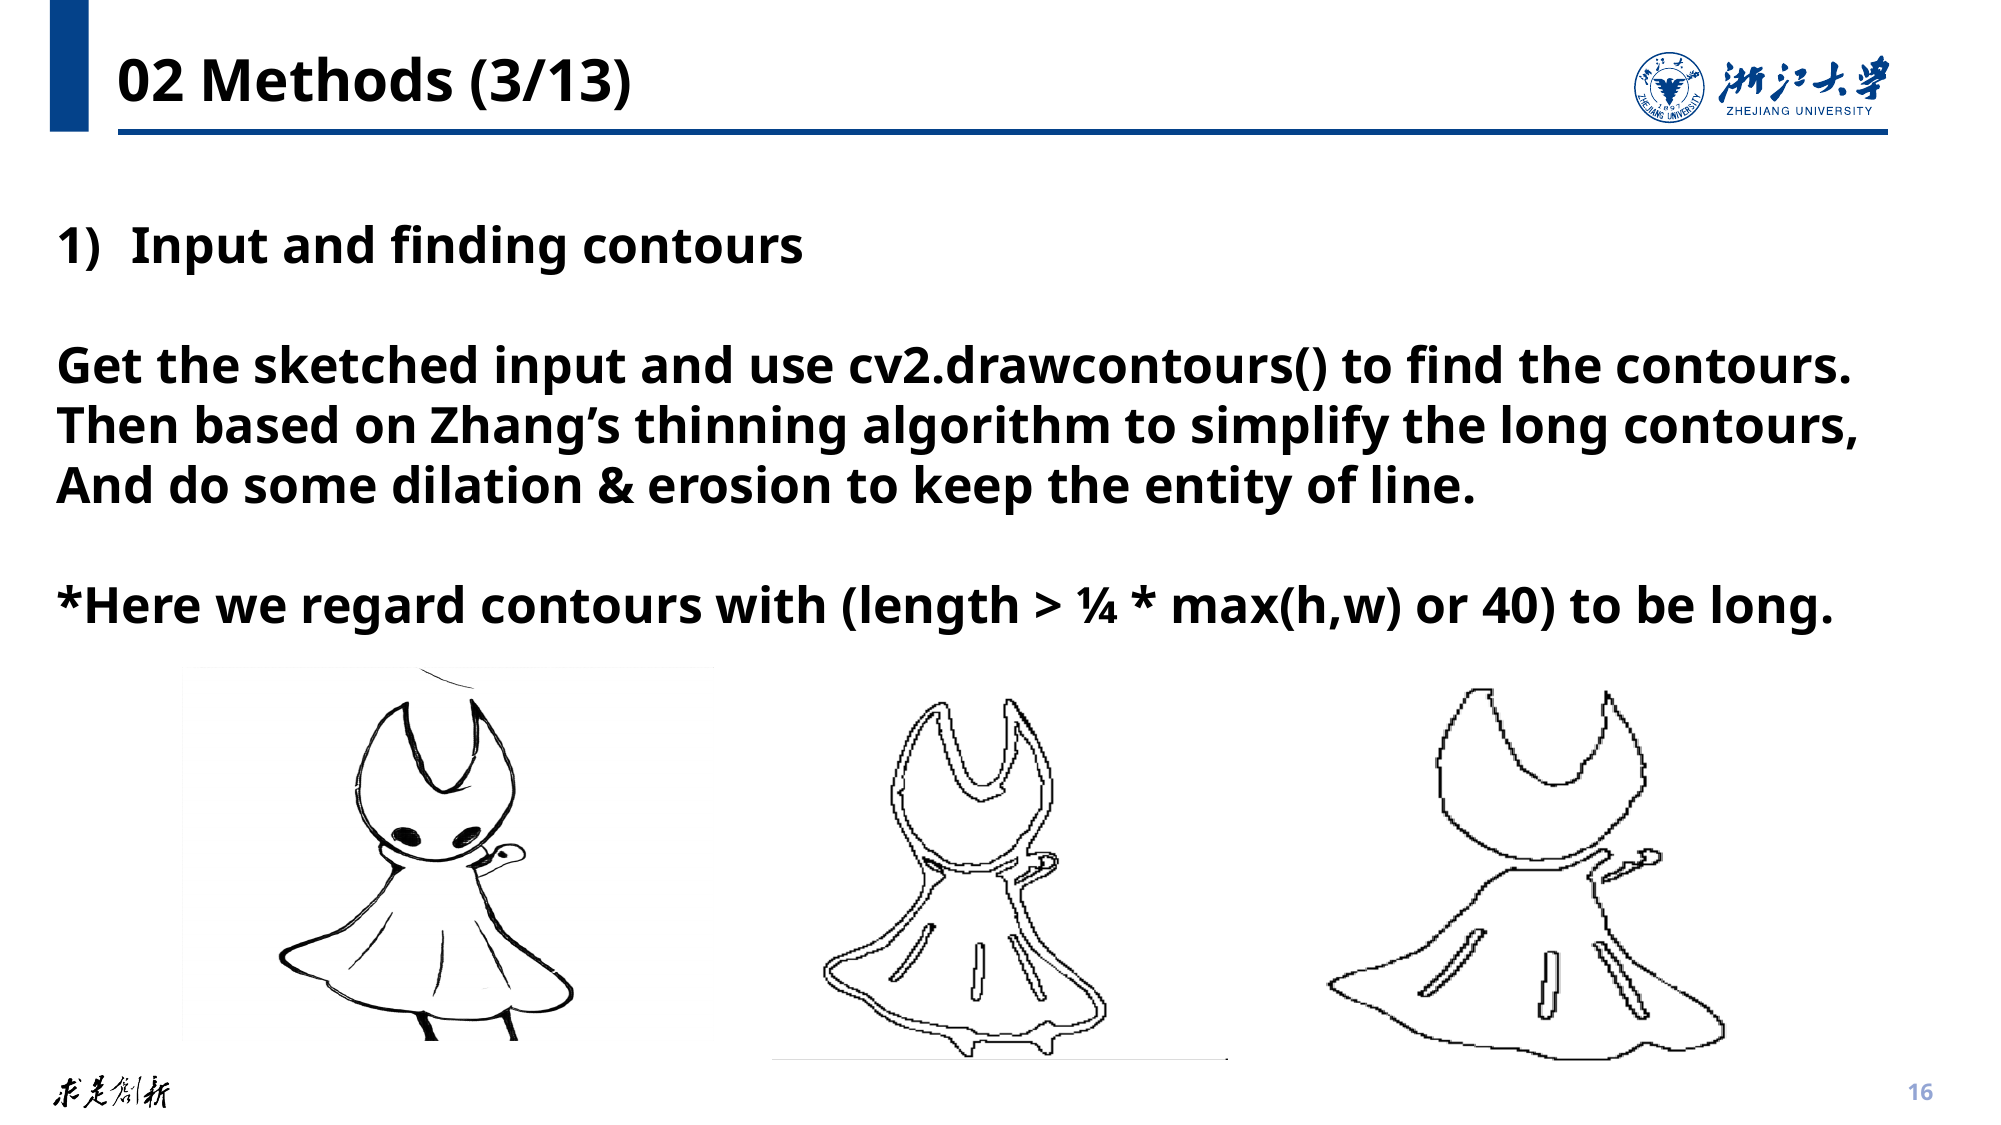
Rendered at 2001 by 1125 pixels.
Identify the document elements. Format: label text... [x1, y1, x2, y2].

picture [1310, 667, 1765, 1071]
slide_number 16 [1498, 1065, 1949, 1122]
picture [182, 667, 714, 1041]
picture [772, 682, 1228, 1060]
text_box Input and finding contours Get the sketched input and use cv2.drawcontours() to find the contours. Then based on Zhang’s thinning algorithm to simplify the long contours, And do some dilation & erosion to keep the entity of line. *Here we regard contours with (length > ¼ * max(h,w) or 40) to be long. [41, 206, 1889, 642]
title 02 Methods (3/13) [117, 33, 1538, 132]
picture [0, 1061, 266, 1125]
